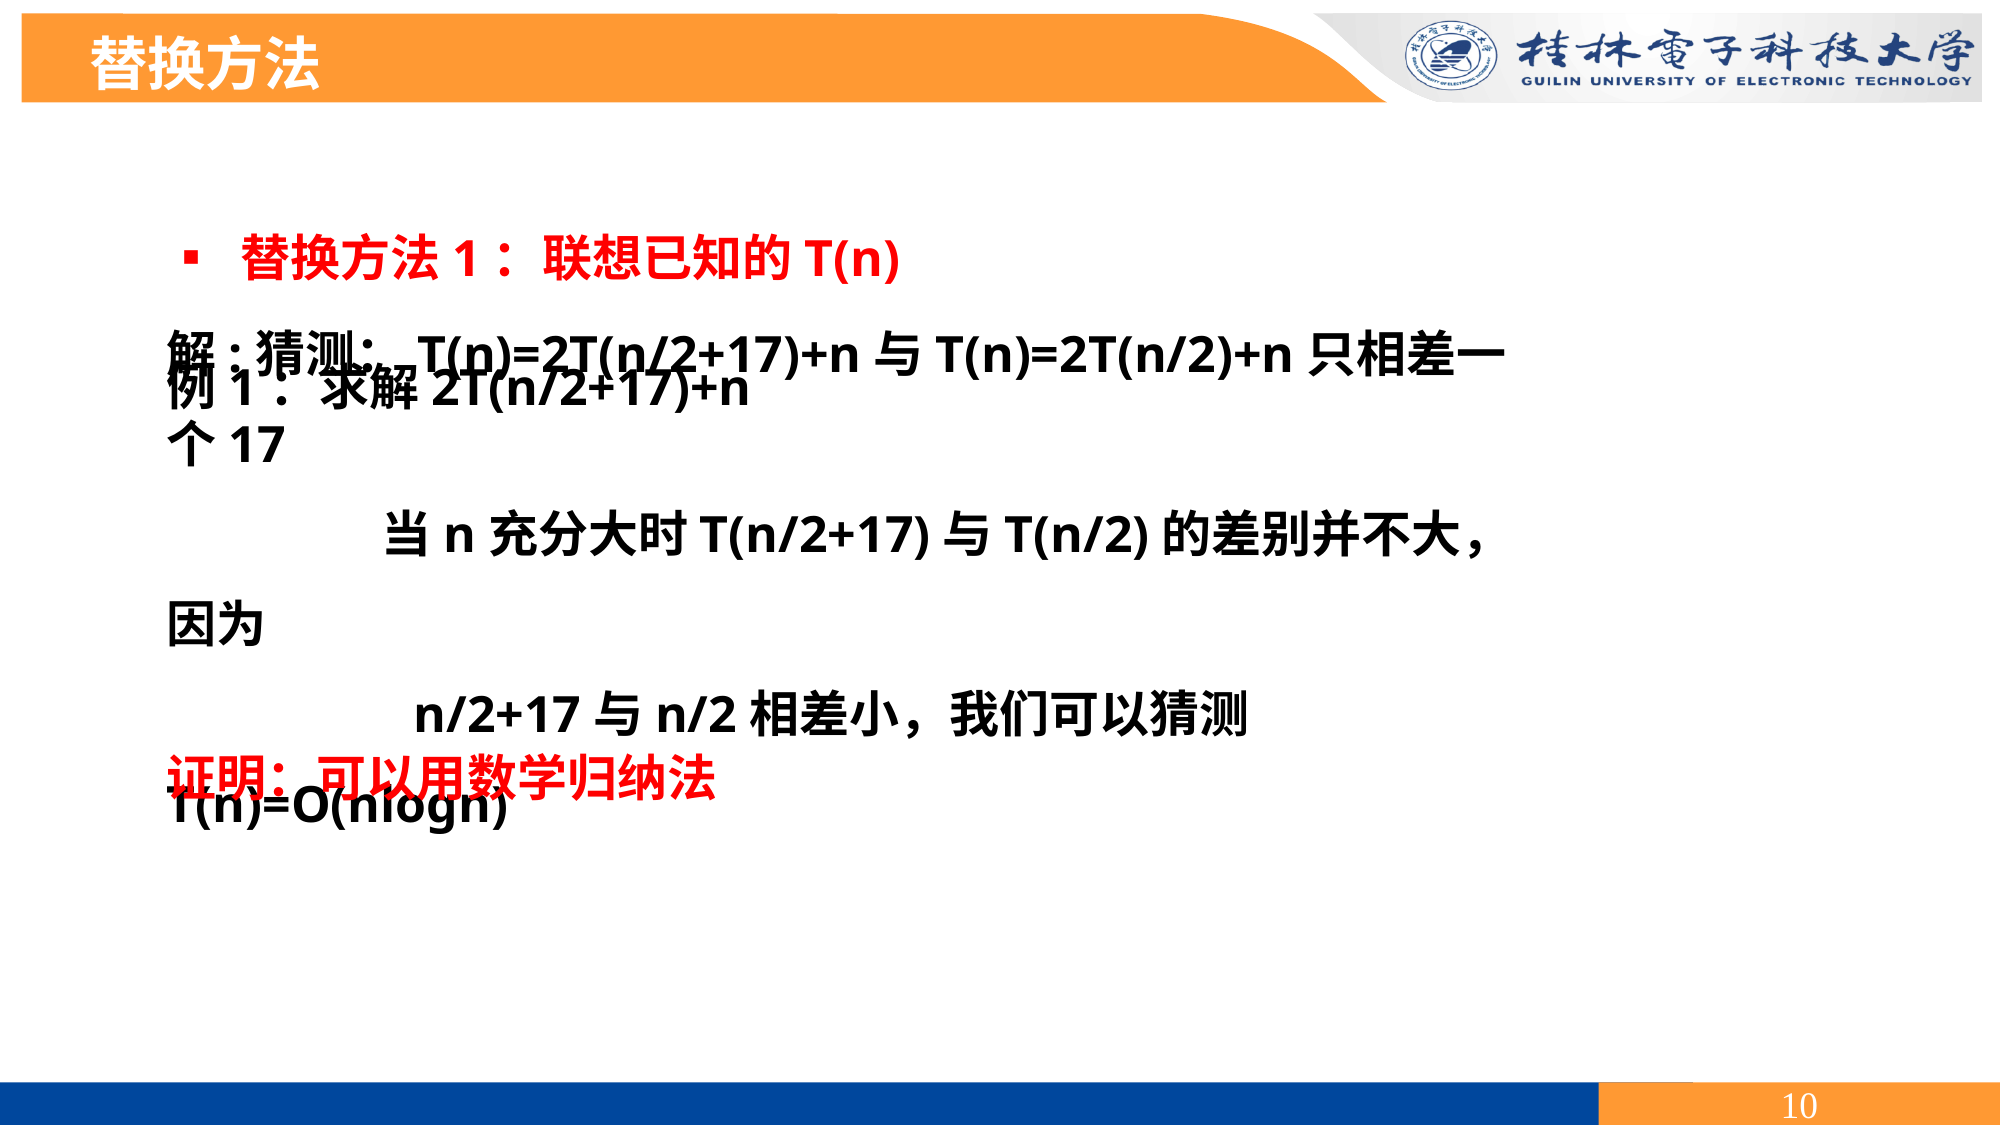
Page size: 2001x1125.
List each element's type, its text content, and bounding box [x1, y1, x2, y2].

text_box 解:猜测：T(n)=2T(n/2+17)+n与T(n)=2T(n/2)+n只相差一个17 当n充分大时T(n/2+17)与T(n/2)的差别并不大，因为 n/2+17与n/2相差小，我们可以猜测T(n)=O(nlogn) [152, 814, 1559, 840]
text_box 证明：可以用数学归纳法 [152, 734, 1559, 814]
picture [1386, 0, 2000, 103]
text_box 替换方法 [74, 19, 1101, 105]
text_box ▪ 替换方法1：联想已知的T(n) 例1：求解2T(n/2+17)+n [152, 214, 1440, 285]
text_box 解:猜测：T(n)=2T(n/2+17)+n与T(n)=2T(n/2)+n只相差一个17 当n充分大时T(n/2+17)与T(n/2)的差别并不大，因为 n/2+17与n/2相差小，我们可以猜测T(n)=O(nlogn) [152, 285, 1559, 734]
